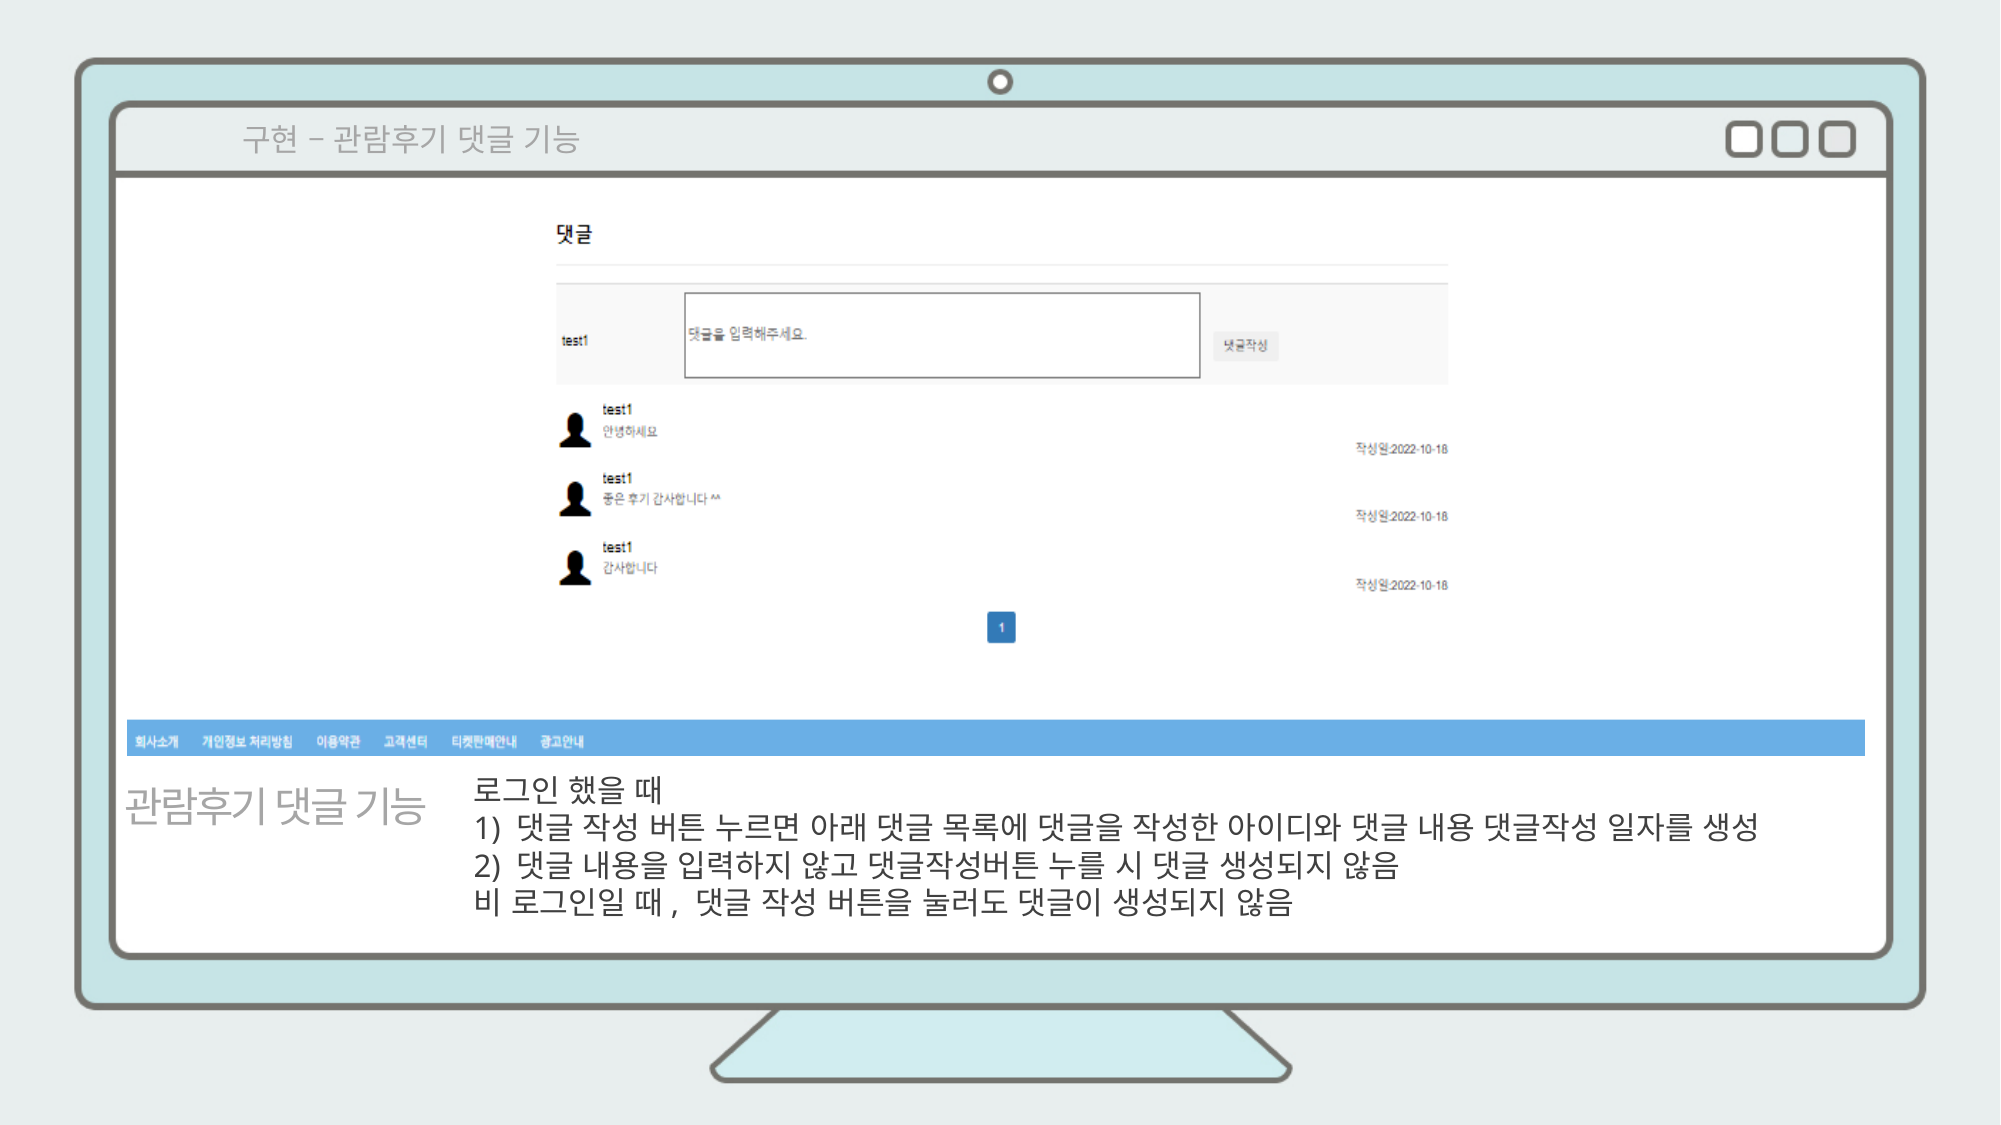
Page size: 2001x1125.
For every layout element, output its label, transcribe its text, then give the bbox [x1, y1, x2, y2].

picture [0, 0, 2001, 1125]
text_box 로그인 했을 때 1) 댓글 작성 버튼 누르면 아래 댓글 목록에 댓글을 작성한 아이디와 댓글 내용 댓글작성 일자를 생성 2) 댓글 내용을 입력하지 않고 댓글작성버튼 누를 시 댓글 생성되지 않음 비 로그인일 때, 댓글 작성 버튼을 눌러도 댓글이 생성되지 않음 [458, 763, 1914, 929]
text_box 구현 – 관람후기 댓글 기능 [162, 112, 661, 166]
text_box 관람후기 댓글 기능 [109, 747, 492, 838]
